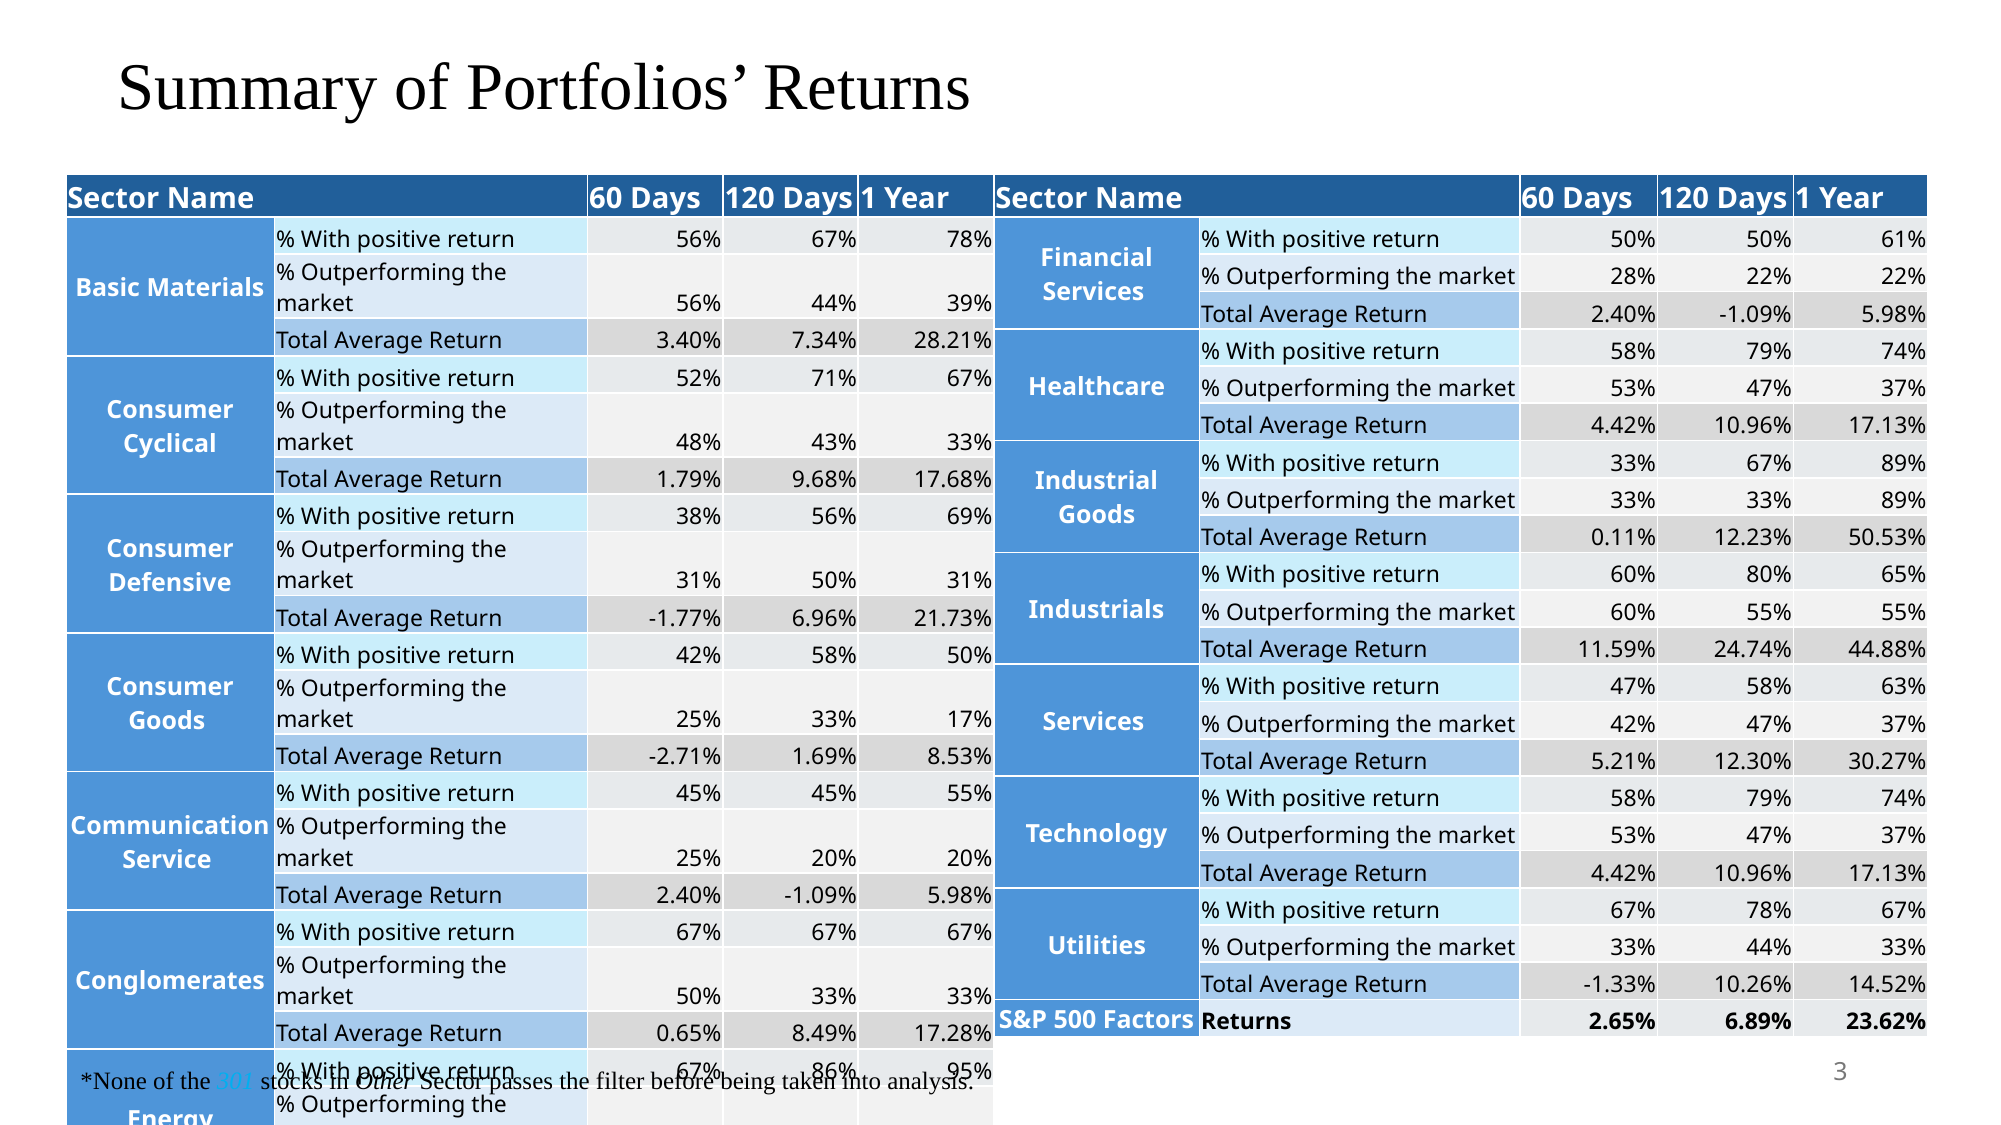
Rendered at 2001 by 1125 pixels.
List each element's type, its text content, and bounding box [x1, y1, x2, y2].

table_header 1 Year [1794, 175, 1927, 216]
table_cell 67% [1521, 889, 1657, 924]
table_cell 10.26% [1658, 963, 1793, 999]
table_header 1 Year [859, 175, 993, 216]
table_header Sector Name [67, 175, 587, 216]
table_cell % Outperforming the market [275, 671, 587, 733]
table_cell 55% [1658, 591, 1793, 626]
table_cell Basic Materials [67, 218, 274, 355]
table_cell 58% [1521, 777, 1657, 812]
table_cell % With positive return [275, 495, 587, 531]
table_cell % With positive return [275, 634, 587, 669]
table_cell 24.74% [1658, 628, 1793, 663]
table_cell 53% [1521, 367, 1657, 402]
table_cell Consumer Goods [67, 634, 274, 771]
table_cell 65% [1794, 553, 1927, 589]
table_cell Returns [1200, 1000, 1519, 1036]
table_cell % Outperforming the market [1200, 255, 1519, 291]
table_cell % Outperforming the market [1200, 591, 1519, 626]
table_cell 20% [859, 810, 993, 872]
table_cell Total Average Return [1200, 628, 1519, 663]
table_header 60 Days [1521, 175, 1657, 216]
table_cell 44.88% [1794, 628, 1927, 663]
table_cell % With positive return [275, 772, 587, 808]
table_cell % Outperforming the market [1200, 702, 1519, 738]
table_cell 60% [1521, 591, 1657, 626]
table_cell 50% [1658, 218, 1793, 253]
table_cell % With positive return [1200, 665, 1519, 701]
table_cell 12.30% [1658, 740, 1793, 775]
table_cell 52% [588, 357, 722, 392]
table_cell Industrials [995, 553, 1199, 663]
table_cell % Outperforming the market [275, 948, 587, 1010]
table_cell 45% [724, 772, 857, 808]
table_cell 42% [1521, 702, 1657, 738]
table_cell 28% [1521, 255, 1657, 291]
table_cell 33% [1658, 479, 1793, 514]
table_cell Communication Service [67, 772, 274, 909]
table_cell % Outperforming the market [1200, 814, 1519, 850]
table_cell Total Average Return [275, 874, 587, 909]
table_cell Total Average Return [275, 1012, 587, 1048]
table_cell 6.96% [724, 596, 857, 632]
table_cell Industrial Goods [995, 441, 1199, 552]
table_cell 10.96% [1658, 851, 1793, 887]
table_header 60 Days [588, 175, 722, 216]
table_cell Services [995, 665, 1199, 775]
table_cell % With positive return [1200, 330, 1519, 365]
table_cell 71% [724, 357, 857, 392]
table_cell 30.27% [1794, 740, 1927, 775]
table_cell 0.11% [1521, 516, 1657, 552]
table_cell % Outperforming the market [1200, 926, 1519, 961]
table_cell 33% [1521, 441, 1657, 477]
table_cell 6.89% [1658, 1000, 1793, 1036]
table_cell 4.42% [1521, 851, 1657, 887]
table_cell 8.49% [724, 1012, 857, 1048]
table_cell Consumer Cyclical [67, 357, 274, 493]
table_cell 58% [1521, 330, 1657, 365]
table_cell 79% [1658, 777, 1793, 812]
table_cell 20% [724, 810, 857, 872]
table_cell 74% [1794, 330, 1927, 365]
table_cell -1.09% [1658, 292, 1793, 328]
table_cell 28.21% [859, 319, 993, 355]
table_cell 39% [859, 255, 993, 317]
table_cell 79% [1658, 330, 1793, 365]
table_cell 33% [1521, 479, 1657, 514]
table_cell 33% [1794, 926, 1927, 961]
table_cell Financial Services [995, 218, 1199, 328]
table_cell Total Average Return [1200, 404, 1519, 440]
table_cell Total Average Return [275, 735, 587, 771]
table_cell 17.13% [1794, 851, 1927, 887]
table_cell 67% [588, 1050, 722, 1057]
table_cell Healthcare [995, 330, 1199, 440]
table_cell 33% [724, 671, 857, 733]
table_cell 10.96% [1658, 404, 1793, 440]
table_cell 69% [859, 495, 993, 531]
table_cell 33% [859, 948, 993, 1010]
table_cell 67% [724, 911, 857, 946]
table_cell 11.59% [1521, 628, 1657, 663]
table_cell % With positive return [275, 357, 587, 392]
table_cell % Outperforming the market [275, 394, 587, 456]
table_cell % Outperforming the market [275, 255, 587, 317]
table_cell 48% [588, 394, 722, 456]
table_cell 44% [724, 255, 857, 317]
table_cell 2.40% [1521, 292, 1657, 328]
table_cell 67% [724, 218, 857, 253]
table_cell -1.09% [724, 874, 857, 909]
table_cell 80% [1658, 553, 1793, 589]
table_cell 8.53% [859, 735, 993, 771]
table_cell -1.33% [1521, 963, 1657, 999]
table_cell 23.62% [1794, 1000, 1927, 1036]
table_cell 2.65% [1521, 1000, 1657, 1036]
table_cell 55% [859, 772, 993, 808]
table_cell 5.21% [1521, 740, 1657, 775]
table_cell 47% [1658, 367, 1793, 402]
table_cell 47% [1658, 702, 1793, 738]
table_cell 12.23% [1658, 516, 1793, 552]
table_cell 2.40% [588, 874, 722, 909]
table_cell -2.71% [588, 735, 722, 771]
table_cell % With positive return [1200, 441, 1519, 477]
table_header 120 Days [724, 175, 857, 216]
table_cell 56% [724, 495, 857, 531]
table_cell 33% [859, 394, 993, 456]
table_cell Consumer Defensive [67, 495, 274, 632]
table_header Sector Name [995, 175, 1519, 216]
table_cell 37% [1794, 367, 1927, 402]
table_cell 37% [1794, 702, 1927, 738]
table_cell 50% [1521, 218, 1657, 253]
table_cell 74% [1794, 777, 1927, 812]
table_cell Total Average Return [1200, 740, 1519, 775]
table_cell 67% [1658, 441, 1793, 477]
table_cell % With positive return [1200, 777, 1519, 812]
table_cell Total Average Return [1200, 851, 1519, 887]
table_cell 25% [588, 671, 722, 733]
table_cell 44% [1658, 926, 1793, 961]
table_cell 33% [1521, 926, 1657, 961]
table_cell 25% [588, 810, 722, 872]
table_cell Total Average Return [275, 596, 587, 632]
table_cell 67% [859, 911, 993, 946]
table_cell 89% [1794, 479, 1927, 514]
table_cell % Outperforming the market [1200, 367, 1519, 402]
table_cell 31% [588, 532, 722, 595]
table_cell 1.69% [724, 735, 857, 771]
title Summary of Portfolios’ Returns [102, 0, 1828, 173]
table_cell 50% [724, 532, 857, 595]
table_cell 47% [1521, 665, 1657, 701]
table_cell % Outperforming the market [275, 532, 587, 595]
table_cell 17.68% [859, 458, 993, 493]
table_cell 53% [1521, 814, 1657, 850]
table_cell 37% [1794, 814, 1927, 850]
table_cell 0.65% [588, 1012, 722, 1048]
table_cell % With positive return [275, 218, 587, 253]
text_box *None of the 301 stocks in Other Sector passes the filter before being taken into analysis. [65, 1057, 1042, 1125]
table_cell 1.79% [588, 458, 722, 493]
table_cell 42% [588, 634, 722, 669]
table_cell 3.40% [588, 319, 722, 355]
table_cell Total Average Return [1200, 292, 1519, 328]
table_cell 95% [859, 1050, 993, 1057]
slide_number 3 [1412, 1042, 1863, 1103]
table_cell 7.34% [724, 319, 857, 355]
table_header 120 Days [1658, 175, 1793, 216]
table_cell 56% [588, 218, 722, 253]
table_cell 78% [1658, 889, 1793, 924]
table_cell 43% [724, 394, 857, 456]
table_cell Total Average Return [275, 458, 587, 493]
table_cell 17.13% [1794, 404, 1927, 440]
table_cell % With positive return [1200, 889, 1519, 924]
table_cell % With positive return [1200, 553, 1519, 589]
table_cell 17.28% [859, 1012, 993, 1048]
table_cell 58% [1658, 665, 1793, 701]
table_cell 78% [859, 218, 993, 253]
table_cell -1.77% [588, 596, 722, 632]
table_cell 89% [1794, 441, 1927, 477]
table_cell Utilities [995, 889, 1199, 999]
table_cell 67% [588, 911, 722, 946]
table_cell 21.73% [859, 596, 993, 632]
table_cell 67% [859, 357, 993, 392]
table_cell 50% [859, 634, 993, 669]
table_cell 5.98% [859, 874, 993, 909]
table_cell 9.68% [724, 458, 857, 493]
table_cell 22% [1794, 255, 1927, 291]
table_cell 22% [1658, 255, 1793, 291]
table_cell 55% [1794, 591, 1927, 626]
table_cell 33% [724, 948, 857, 1010]
table_cell 60% [1521, 553, 1657, 589]
table_cell % Outperforming the market [1200, 479, 1519, 514]
table_cell S&P 500 Factors [995, 1000, 1199, 1036]
table_cell Total Average Return [1200, 963, 1519, 999]
table_cell 63% [1794, 665, 1927, 701]
table_cell 45% [588, 772, 722, 808]
table_cell 56% [588, 255, 722, 317]
table_cell Energy [67, 1050, 274, 1057]
table_cell 61% [1794, 218, 1927, 253]
table_cell 58% [724, 634, 857, 669]
table_cell 38% [588, 495, 722, 531]
table_cell 50% [588, 948, 722, 1010]
table_cell 50.53% [1794, 516, 1927, 552]
table_cell Total Average Return [275, 319, 587, 355]
table_cell 5.98% [1794, 292, 1927, 328]
table_cell Conglomerates [67, 911, 274, 1048]
table_cell 86% [724, 1050, 857, 1057]
table_cell Technology [995, 777, 1199, 887]
table_cell 17% [859, 671, 993, 733]
table_cell % With positive return [275, 911, 587, 946]
table_cell 67% [1794, 889, 1927, 924]
table_cell 4.42% [1521, 404, 1657, 440]
table_cell 31% [859, 532, 993, 595]
table_cell Total Average Return [1200, 516, 1519, 552]
table_cell 47% [1658, 814, 1793, 850]
table_cell % With positive return [275, 1050, 587, 1057]
table_cell % Outperforming the market [275, 810, 587, 872]
table_cell 14.52% [1794, 963, 1927, 999]
table_cell % With positive return [1200, 218, 1519, 253]
